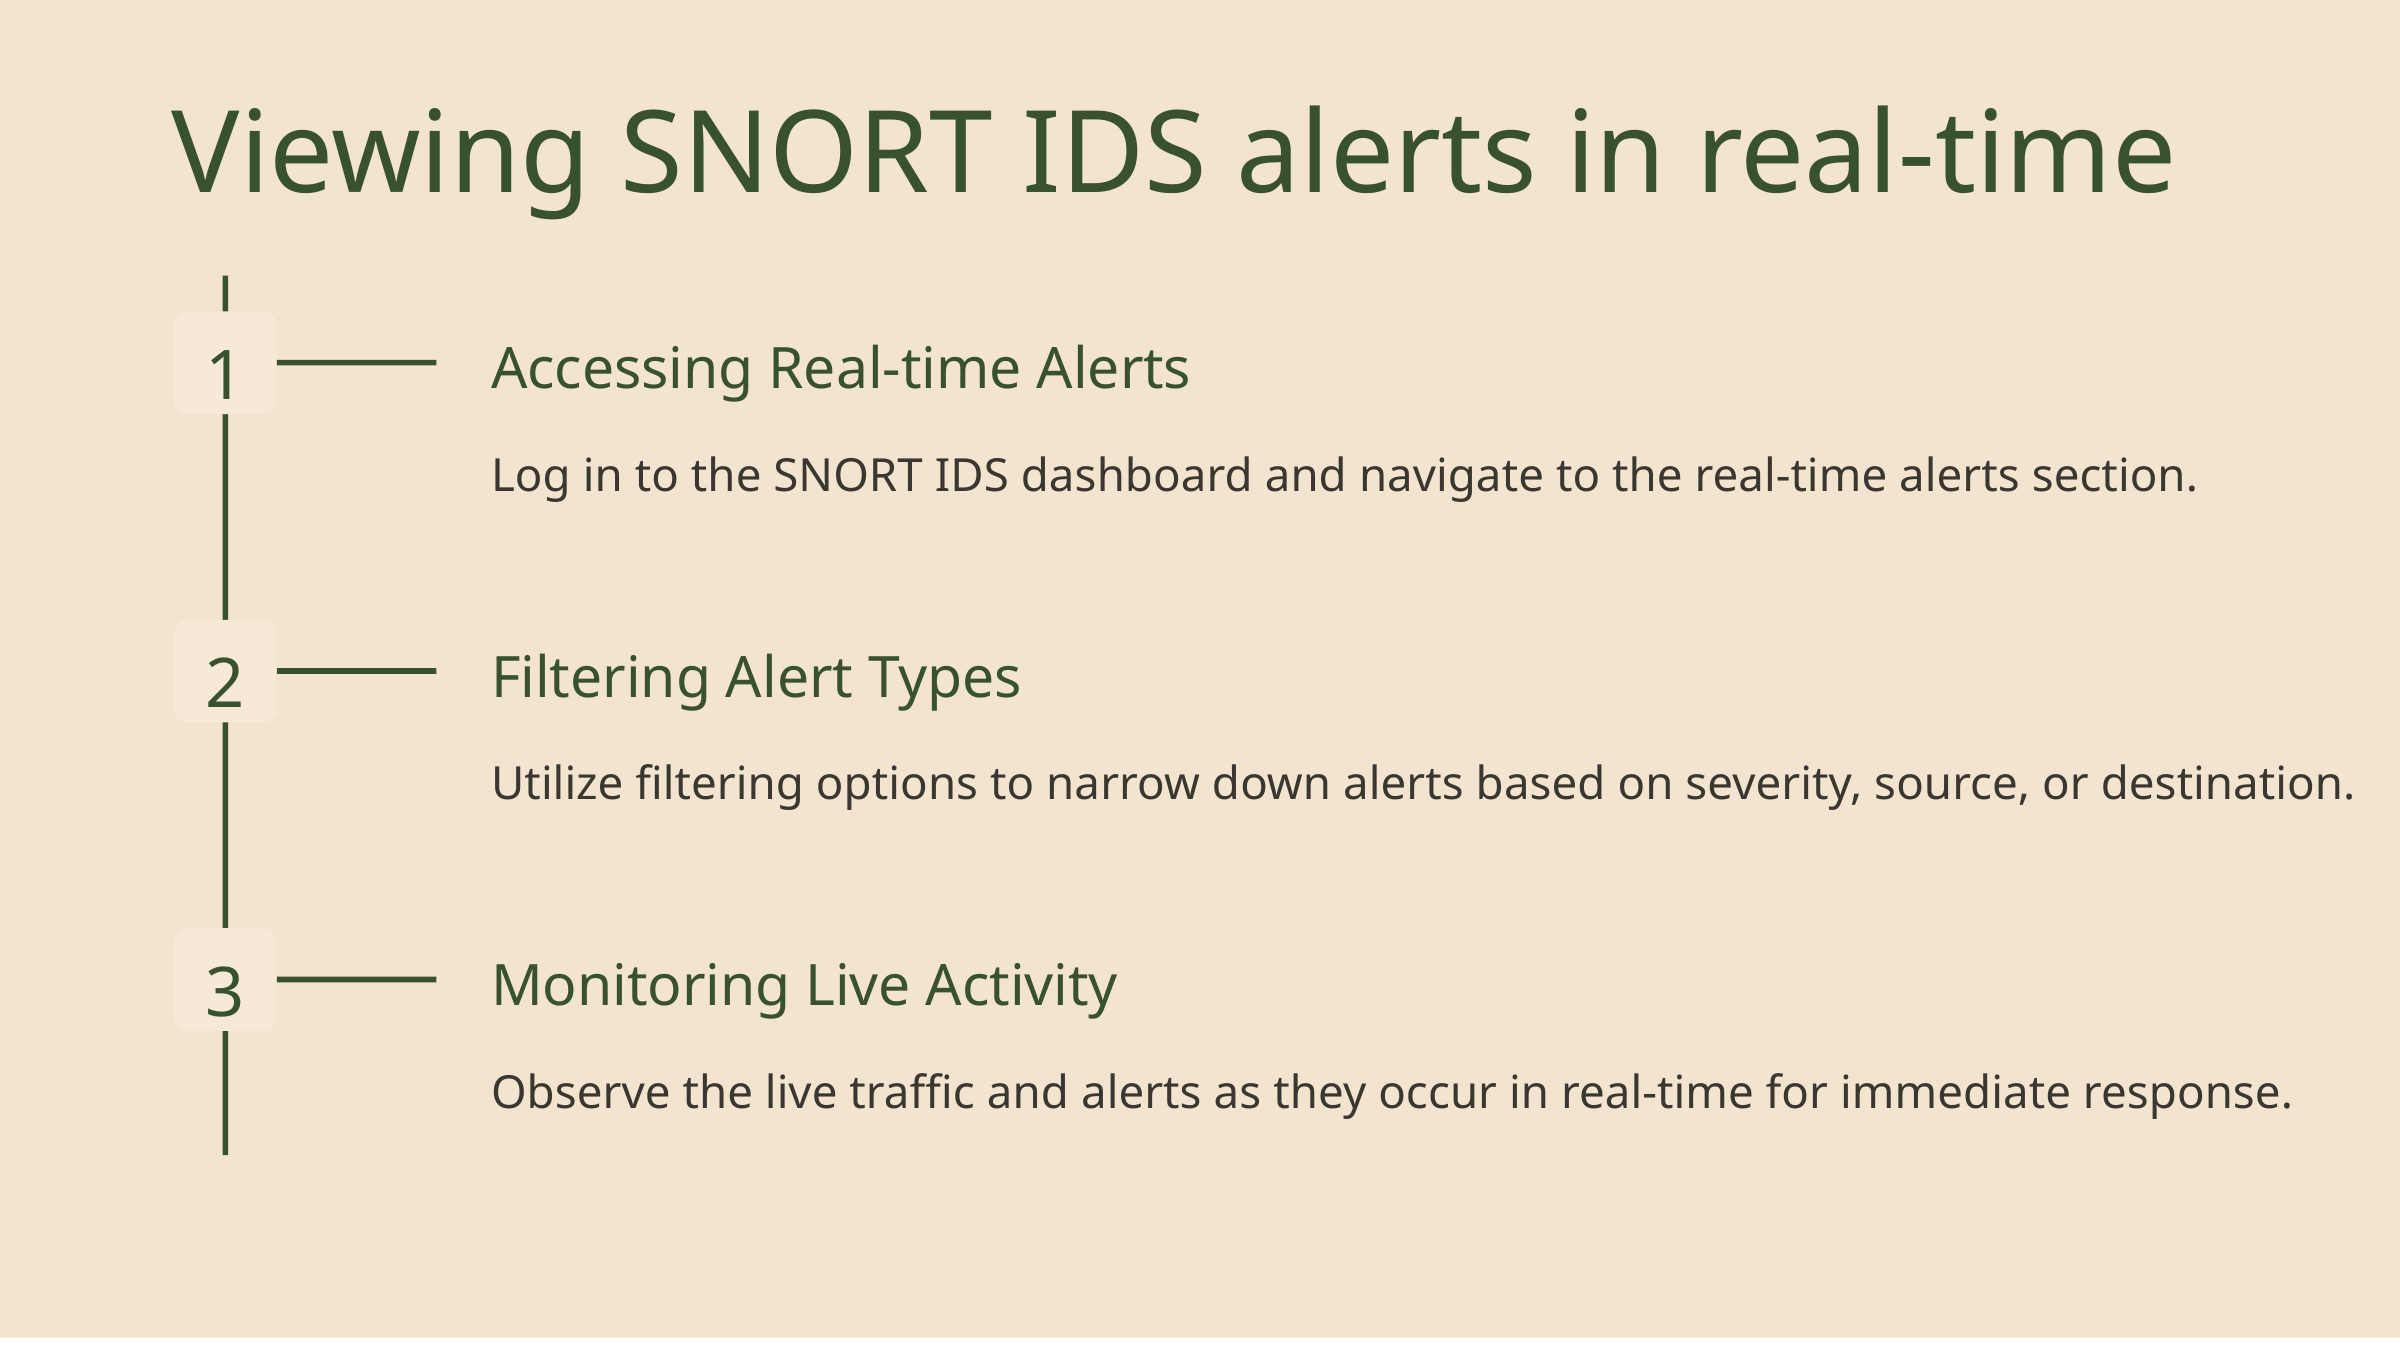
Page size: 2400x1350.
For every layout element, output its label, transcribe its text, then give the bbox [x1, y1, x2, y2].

text_box Filtering Alert Types [476, 629, 1047, 702]
text_box 2 [206, 628, 244, 714]
text_box [173, 311, 277, 415]
text_box 1 [212, 319, 238, 406]
text_box Viewing SNORT IDS alerts in real-time [156, 64, 2198, 208]
text_box [173, 928, 277, 1031]
text_box [277, 359, 437, 366]
text_box Log in to the SNORT IDS dashboard and navigate to the real-time alerts section. [476, 419, 2215, 493]
text_box [173, 619, 277, 723]
text_box [222, 723, 229, 928]
text_box [222, 415, 229, 619]
text_box [277, 976, 437, 983]
text_box Accessing Real-time Alerts [476, 321, 1183, 393]
text_box [277, 668, 437, 674]
text_box Utilize filtering options to narrow down alerts based on severity, source, or destination. [476, 728, 2215, 802]
text_box Observe the live traffic and alerts as they occur in real-time for immediate response. [476, 1036, 2215, 1110]
text_box [222, 275, 229, 311]
text_box [0, 0, 2400, 1338]
text_box Monitoring Live Activity [476, 938, 1116, 1010]
text_box 3 [206, 936, 245, 1023]
text_box [222, 1031, 229, 1156]
